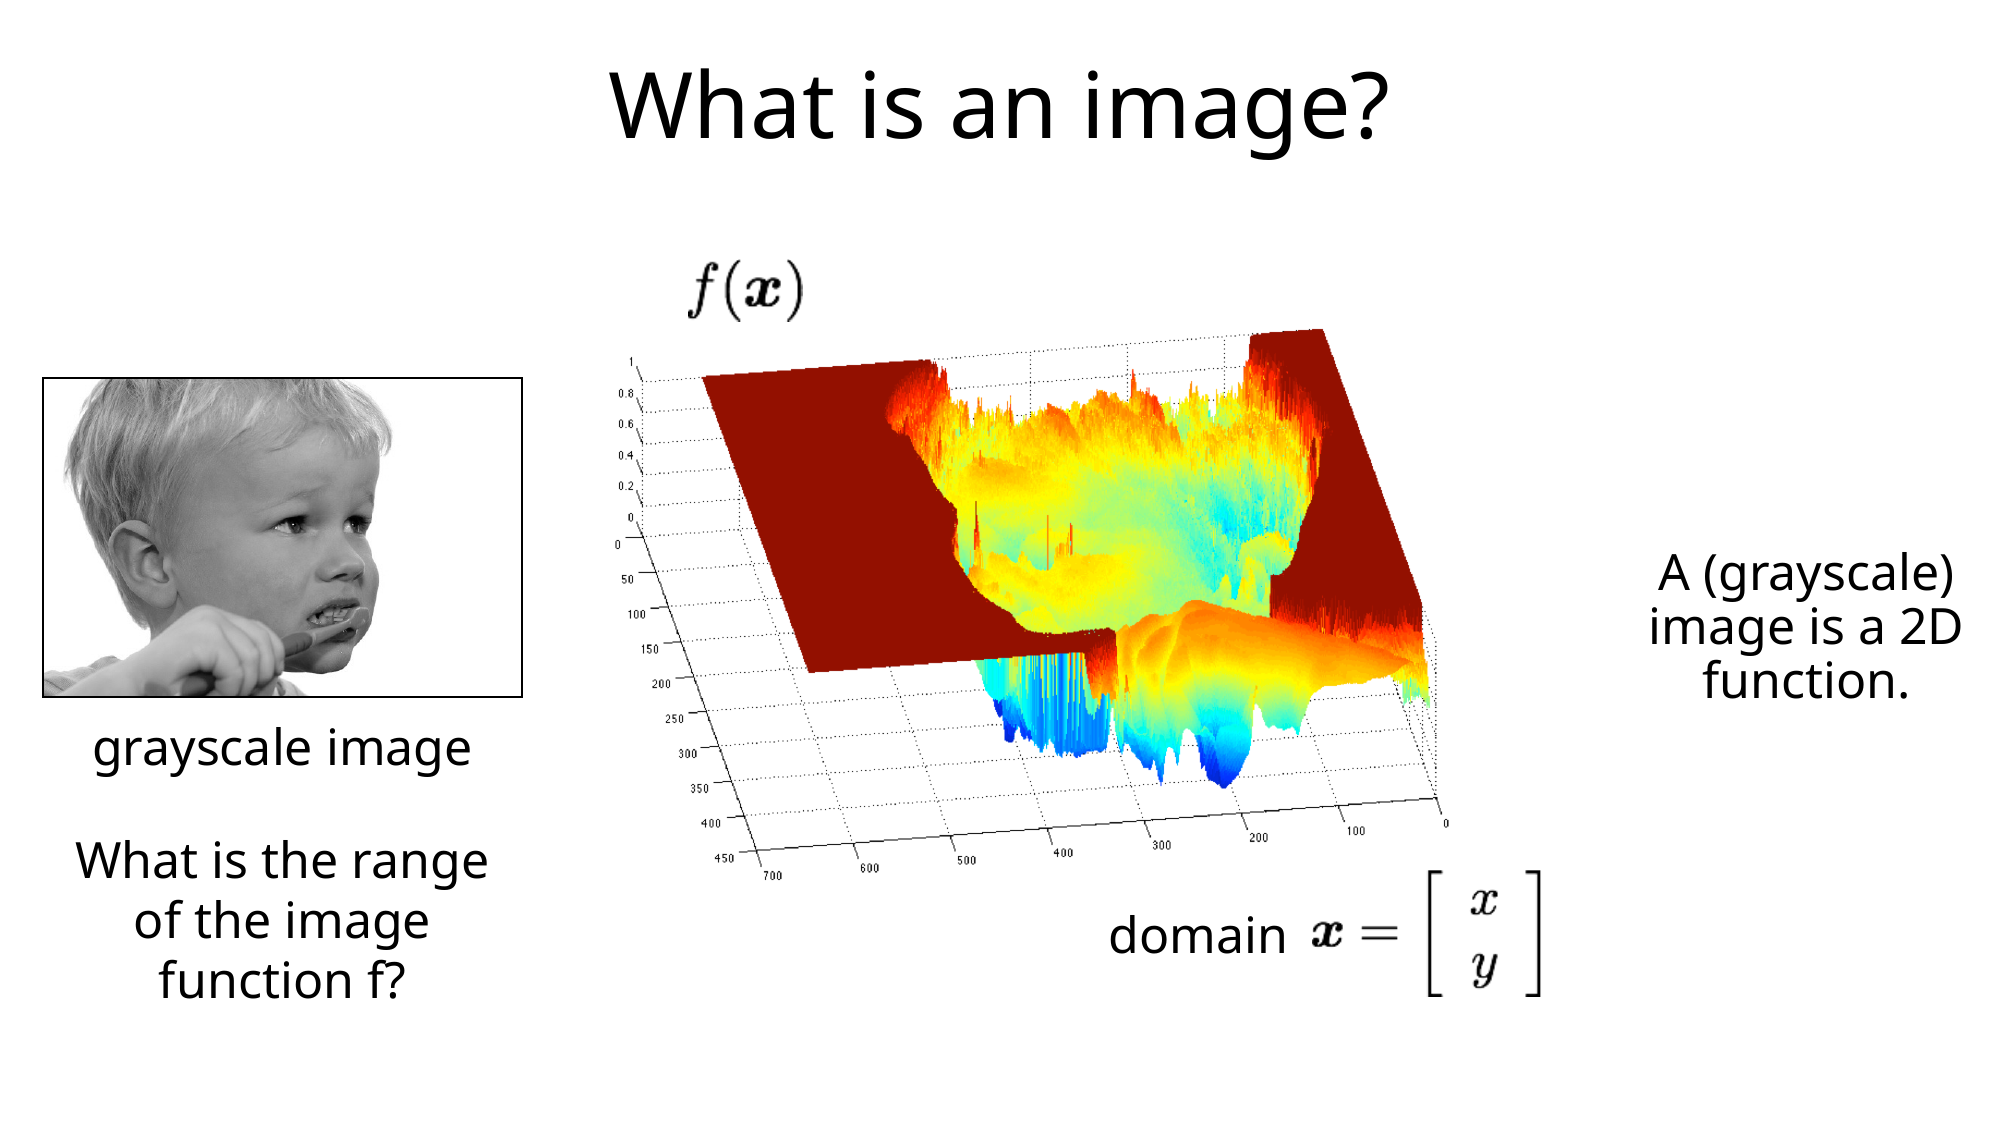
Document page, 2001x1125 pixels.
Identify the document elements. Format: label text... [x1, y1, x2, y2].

text_box grayscale image [86, 709, 479, 782]
text_box What is the range of the image function f? [56, 822, 509, 1014]
title What is an image? [0, 0, 2000, 218]
text_box A (grayscale) image is a 2D function. [1632, 177, 1982, 1080]
picture [43, 378, 522, 696]
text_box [599, 259, 1542, 997]
